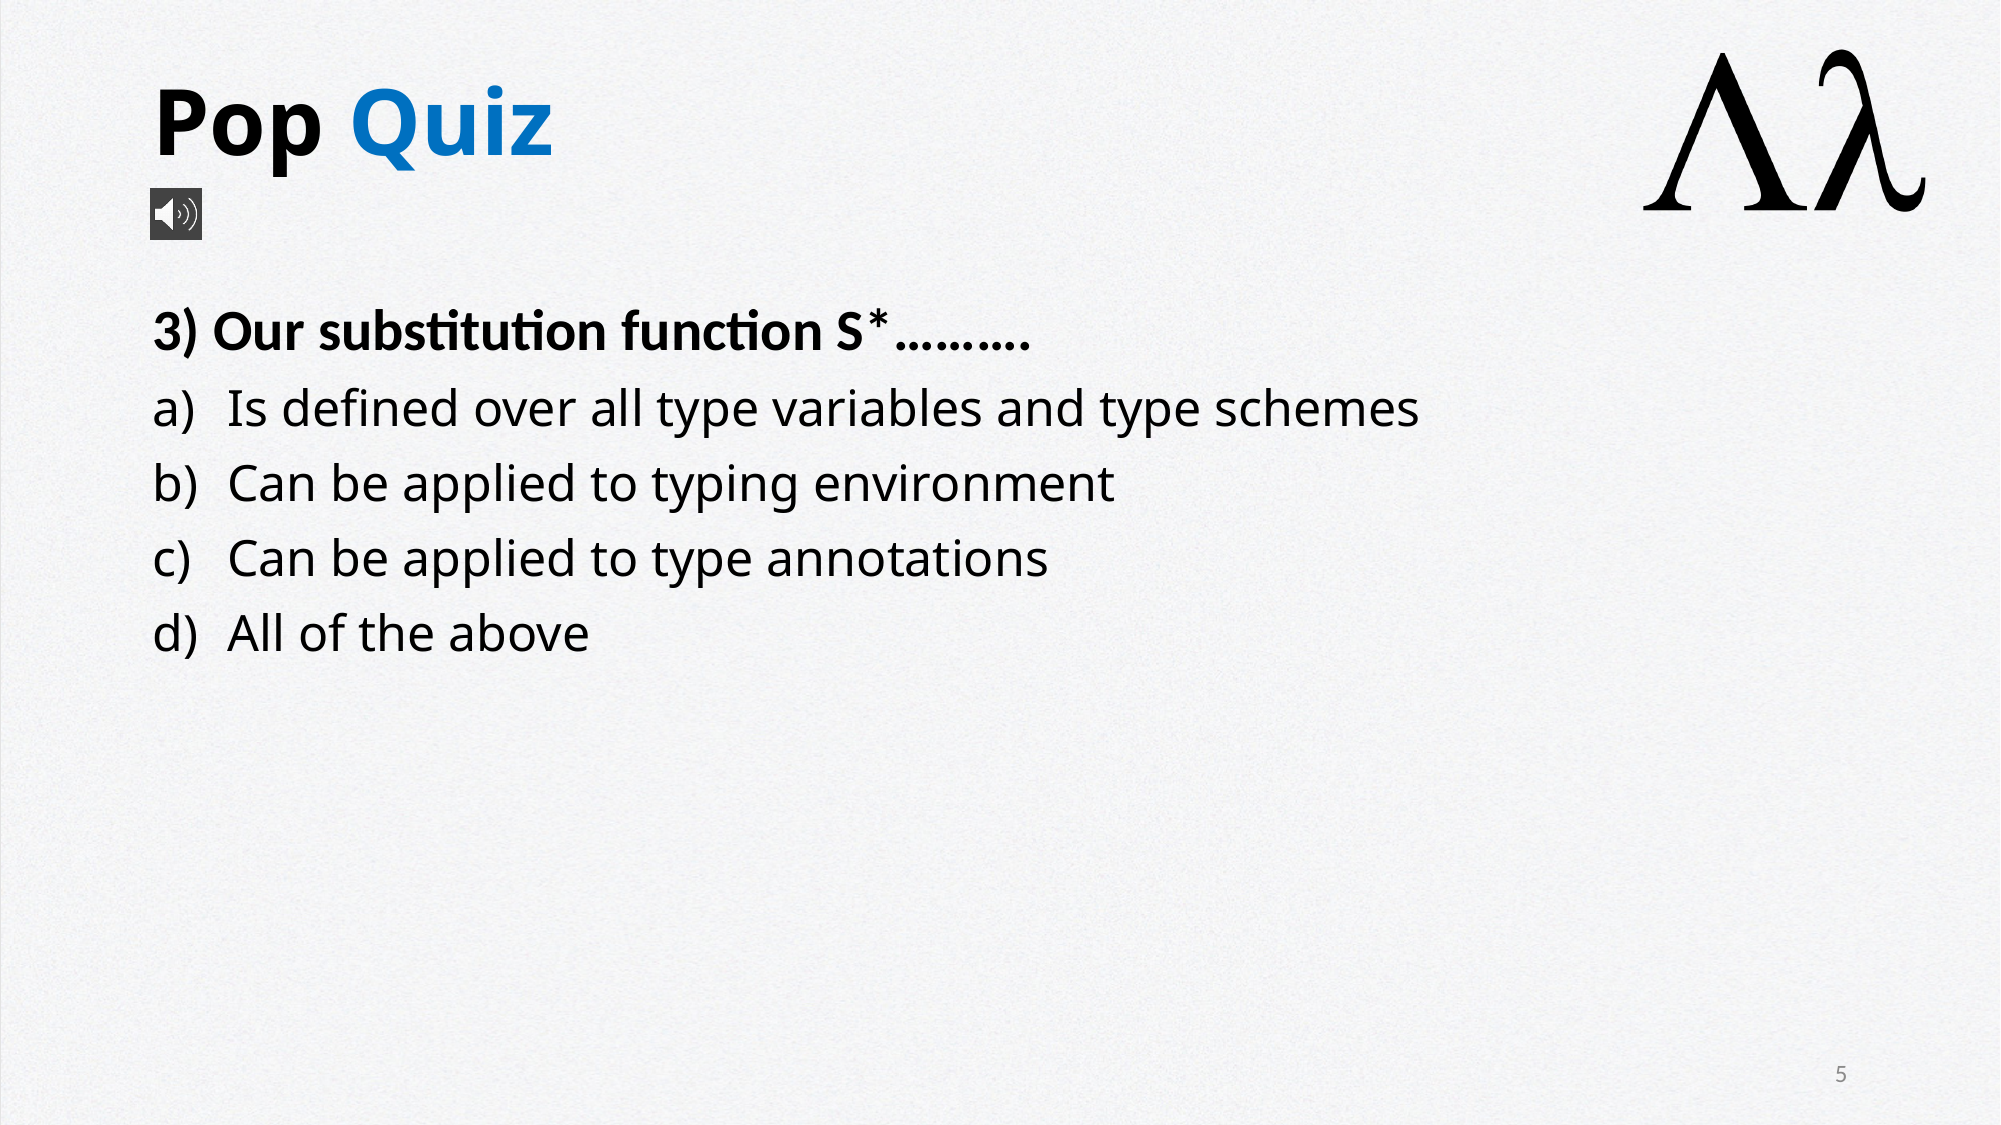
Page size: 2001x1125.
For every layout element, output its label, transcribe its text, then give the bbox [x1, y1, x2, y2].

slide_number 4 [1412, 1042, 1863, 1103]
title Pop Quiz [137, 17, 1863, 235]
picture [0, 0, 2001, 1125]
